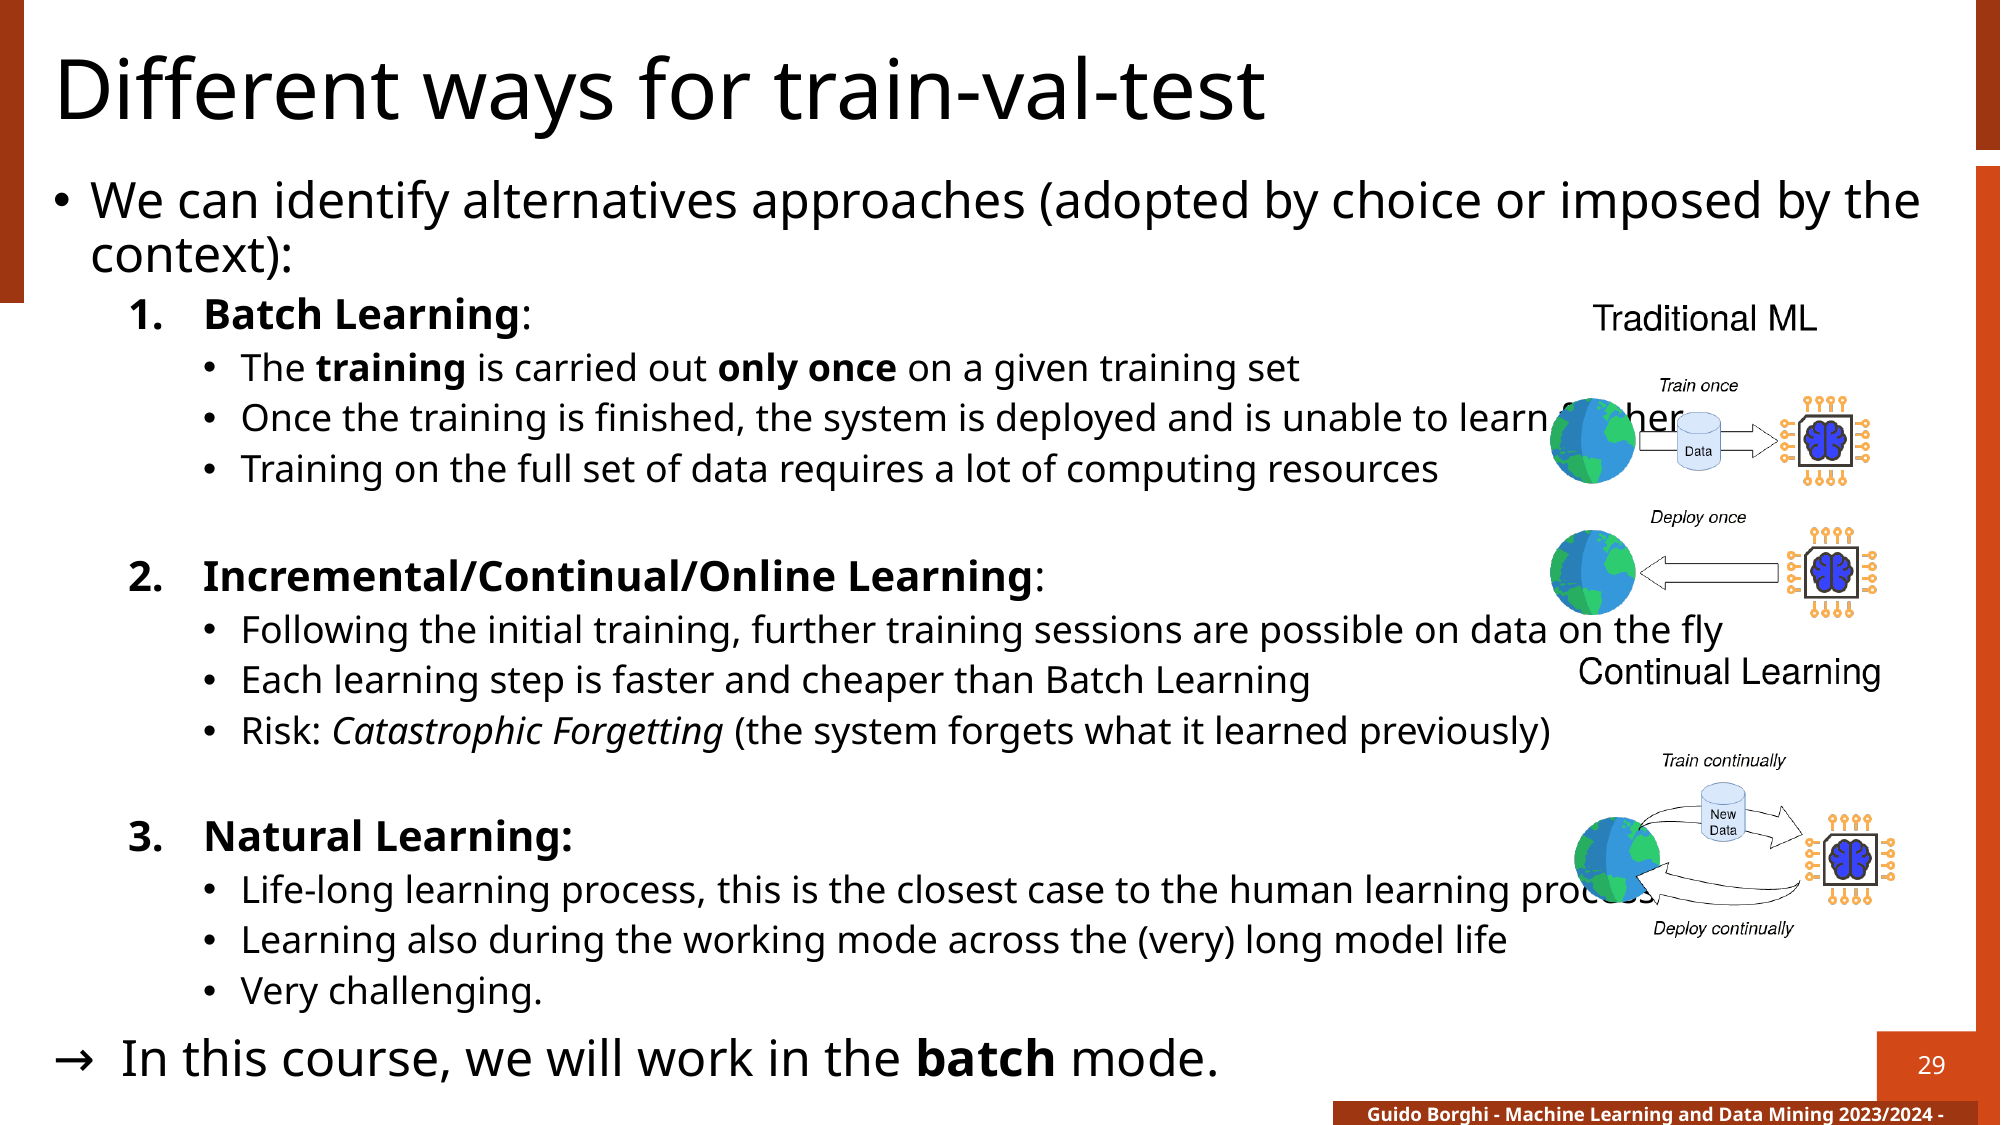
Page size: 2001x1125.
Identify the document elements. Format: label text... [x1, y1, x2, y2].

slide_number 29 [1876, 1031, 1987, 1103]
list We can identify alternatives approaches (adopted by choice or imposed by the context): Batch Learning: The training is carried out only once on a given training set Once the training is finished, the system is deployed and is unable to learn further Training on the full set of data requires a lot of computing resources Incremental/Continual/Online Learning: Following the initial training, further training sessions are possible on data on the fly Each learning step is faster and cheaper than Batch Learning Risk: Catastrophic Forgetting (the system forgets what it learned previously) Natural Learning: Life-long learning process, this is the closest case to the human learning process Learning also during the working mode across the (very) long model life Very challenging. → In this course, we will work in the batch mode. [38, 167, 1952, 1014]
title Different ways for train-val-test [38, 36, 1952, 150]
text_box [1538, 278, 1897, 974]
